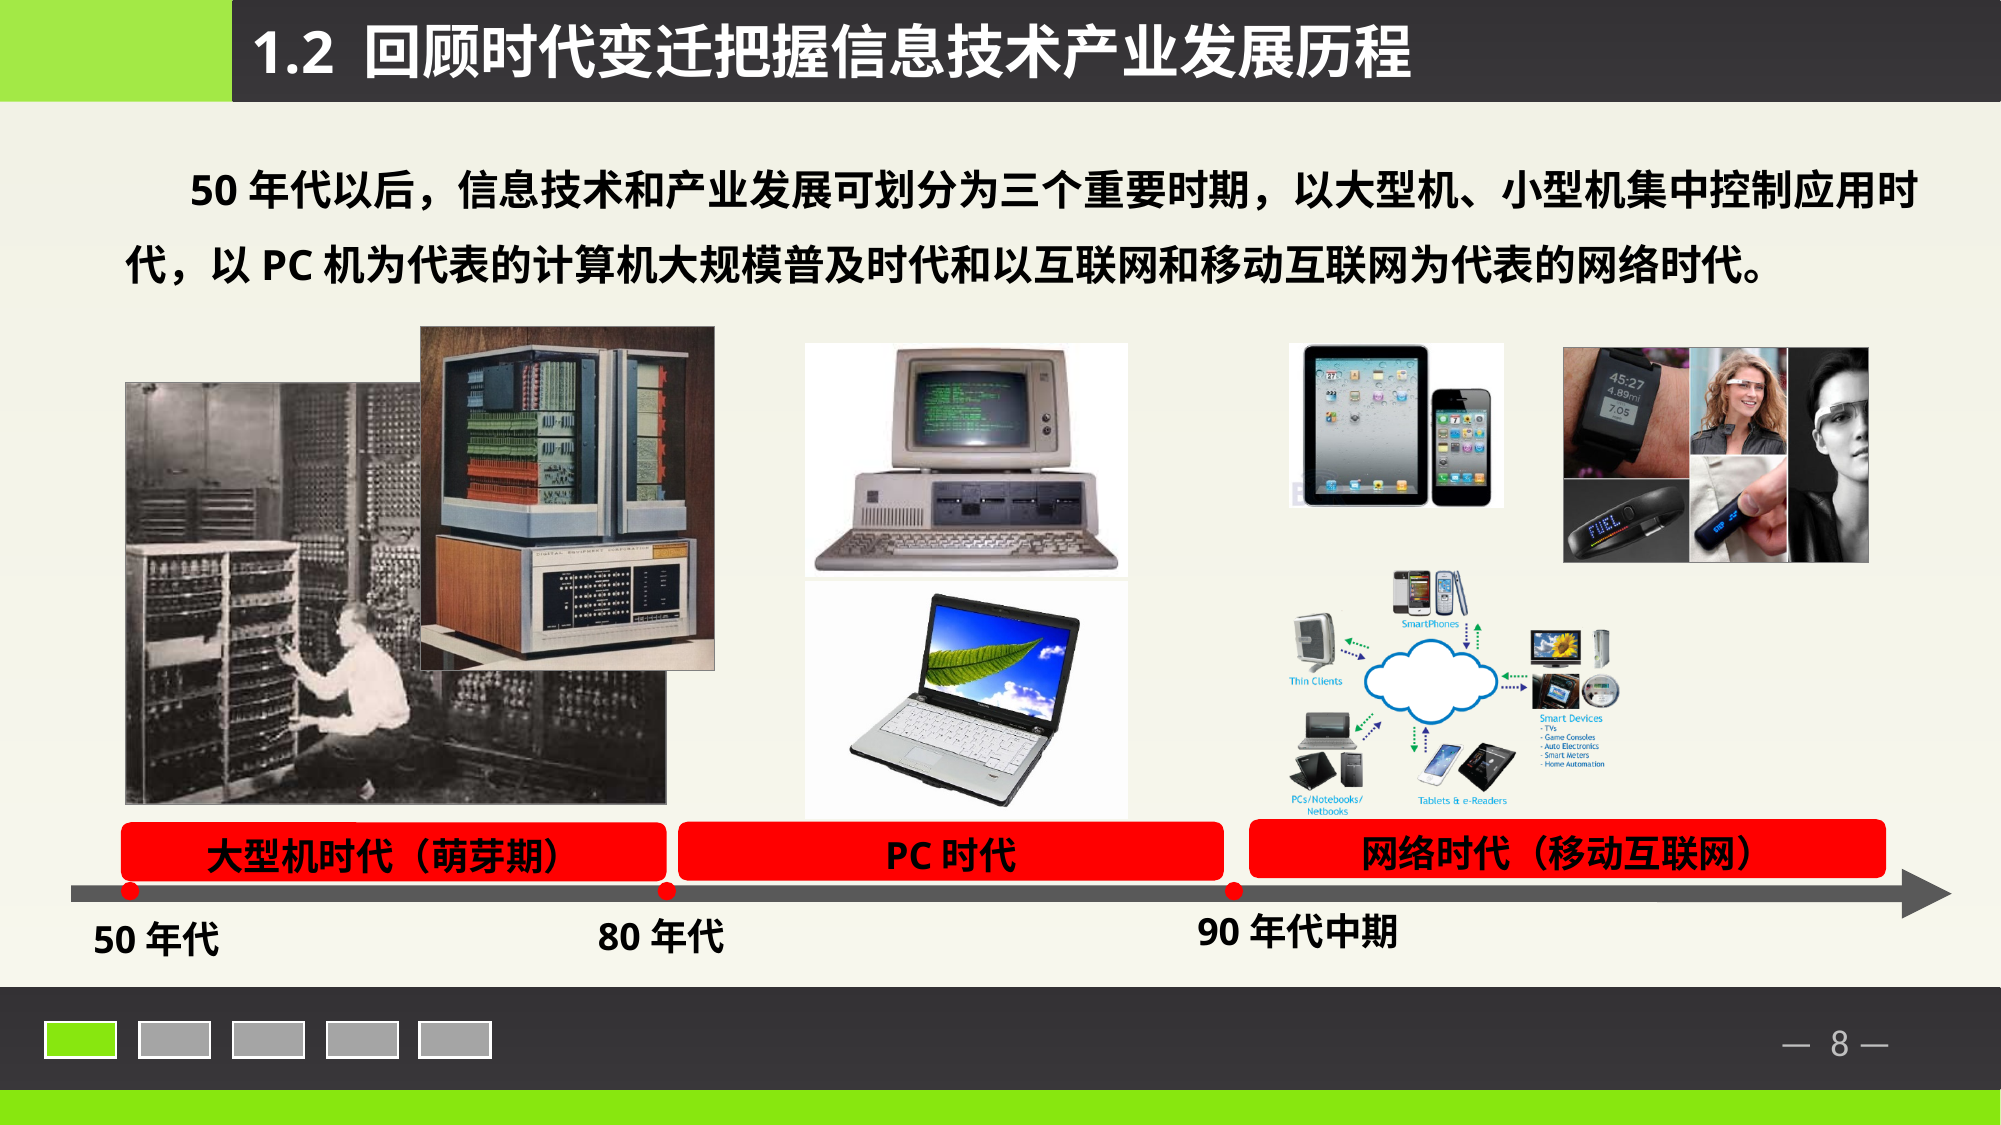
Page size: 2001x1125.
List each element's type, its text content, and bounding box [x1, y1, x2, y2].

text_box 大型机时代（萌芽期） [120, 822, 667, 882]
picture [805, 343, 1128, 577]
text_box 80年代 [583, 905, 740, 966]
text_box 1.2 回顾时代变迁把握信息技术产业发展历程 [236, 7, 1605, 93]
text_box [232, 0, 2001, 102]
picture [1288, 568, 1620, 817]
picture [1562, 347, 1869, 563]
text_box [233, 1022, 304, 1058]
text_box [139, 1022, 211, 1058]
text_box [1224, 881, 1244, 900]
text_box [1244, 887, 1952, 900]
text_box [419, 1022, 491, 1058]
text_box PC时代 [678, 821, 1224, 881]
text_box 90年代中期 [1182, 900, 1414, 961]
text_box [657, 881, 677, 901]
text_box 网络时代（移动互联网） [1249, 819, 1887, 879]
text_box 50年代 [78, 908, 236, 969]
text_box 50年代以后，信息技术和产业发展可划分为三个重要时期，以大型机、小型机集中控制应用时代，以PC机为代表的计算机大规模普及时代和以互联网和移动互联网为代表的网络时代。 [111, 131, 1949, 308]
picture [125, 326, 715, 805]
text_box [45, 1022, 117, 1058]
text_box [0, 0, 232, 102]
text_box [327, 1022, 398, 1058]
text_box [120, 881, 140, 901]
picture [1289, 343, 1504, 508]
picture [805, 581, 1128, 819]
